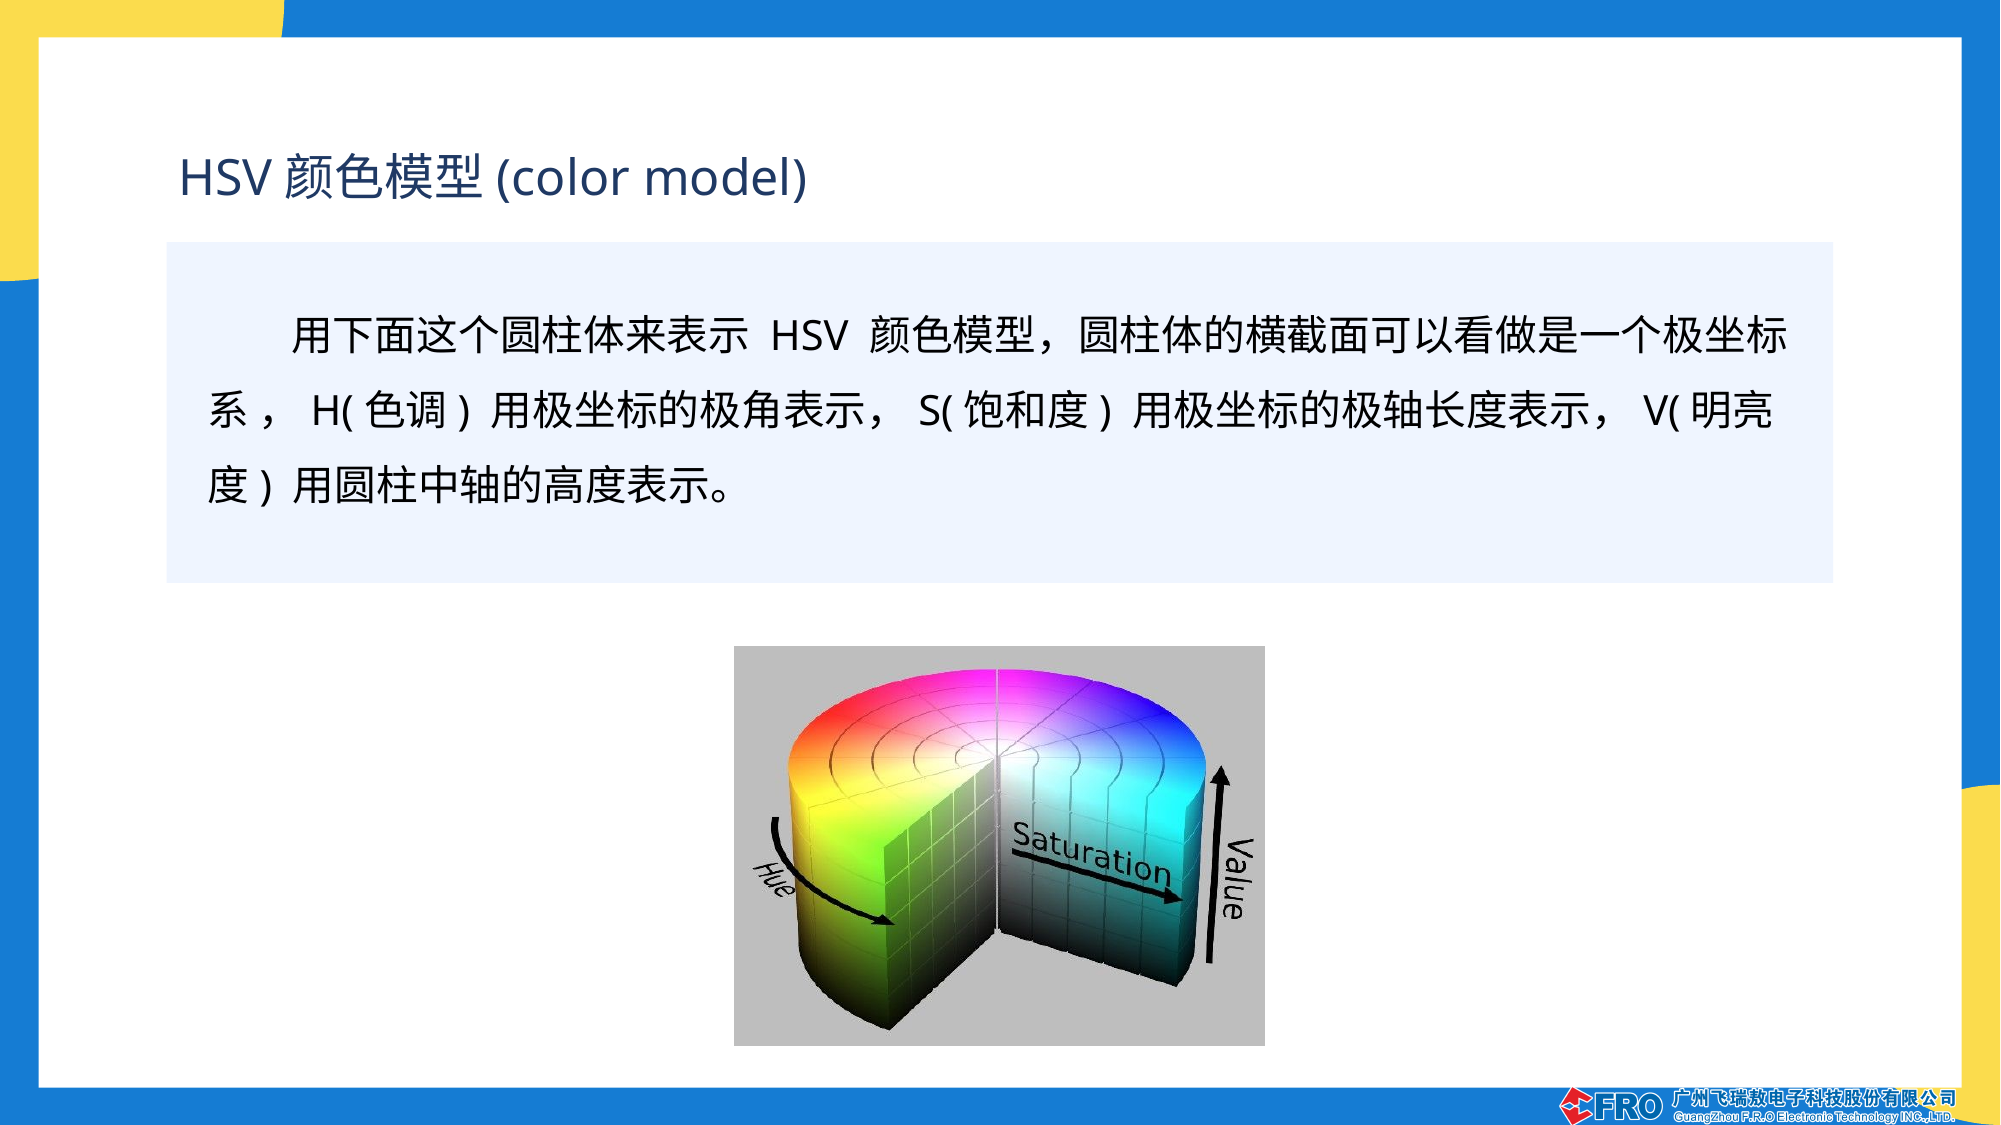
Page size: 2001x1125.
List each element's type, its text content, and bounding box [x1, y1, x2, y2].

picture [734, 646, 1265, 1046]
text_box 用下面这个圆柱体来表示 HSV 颜色模型，圆柱体的横截面可以看做是一个极坐标系 ，H(色调) 用极坐标的极角表示，S(饱和度) 用极坐标的极轴长度表示，V(明亮度) 用圆柱中轴的高度表示。 [166, 241, 1834, 584]
text_box HSV颜色模型(color model) [163, 137, 1144, 213]
picture [1559, 1087, 1956, 1125]
